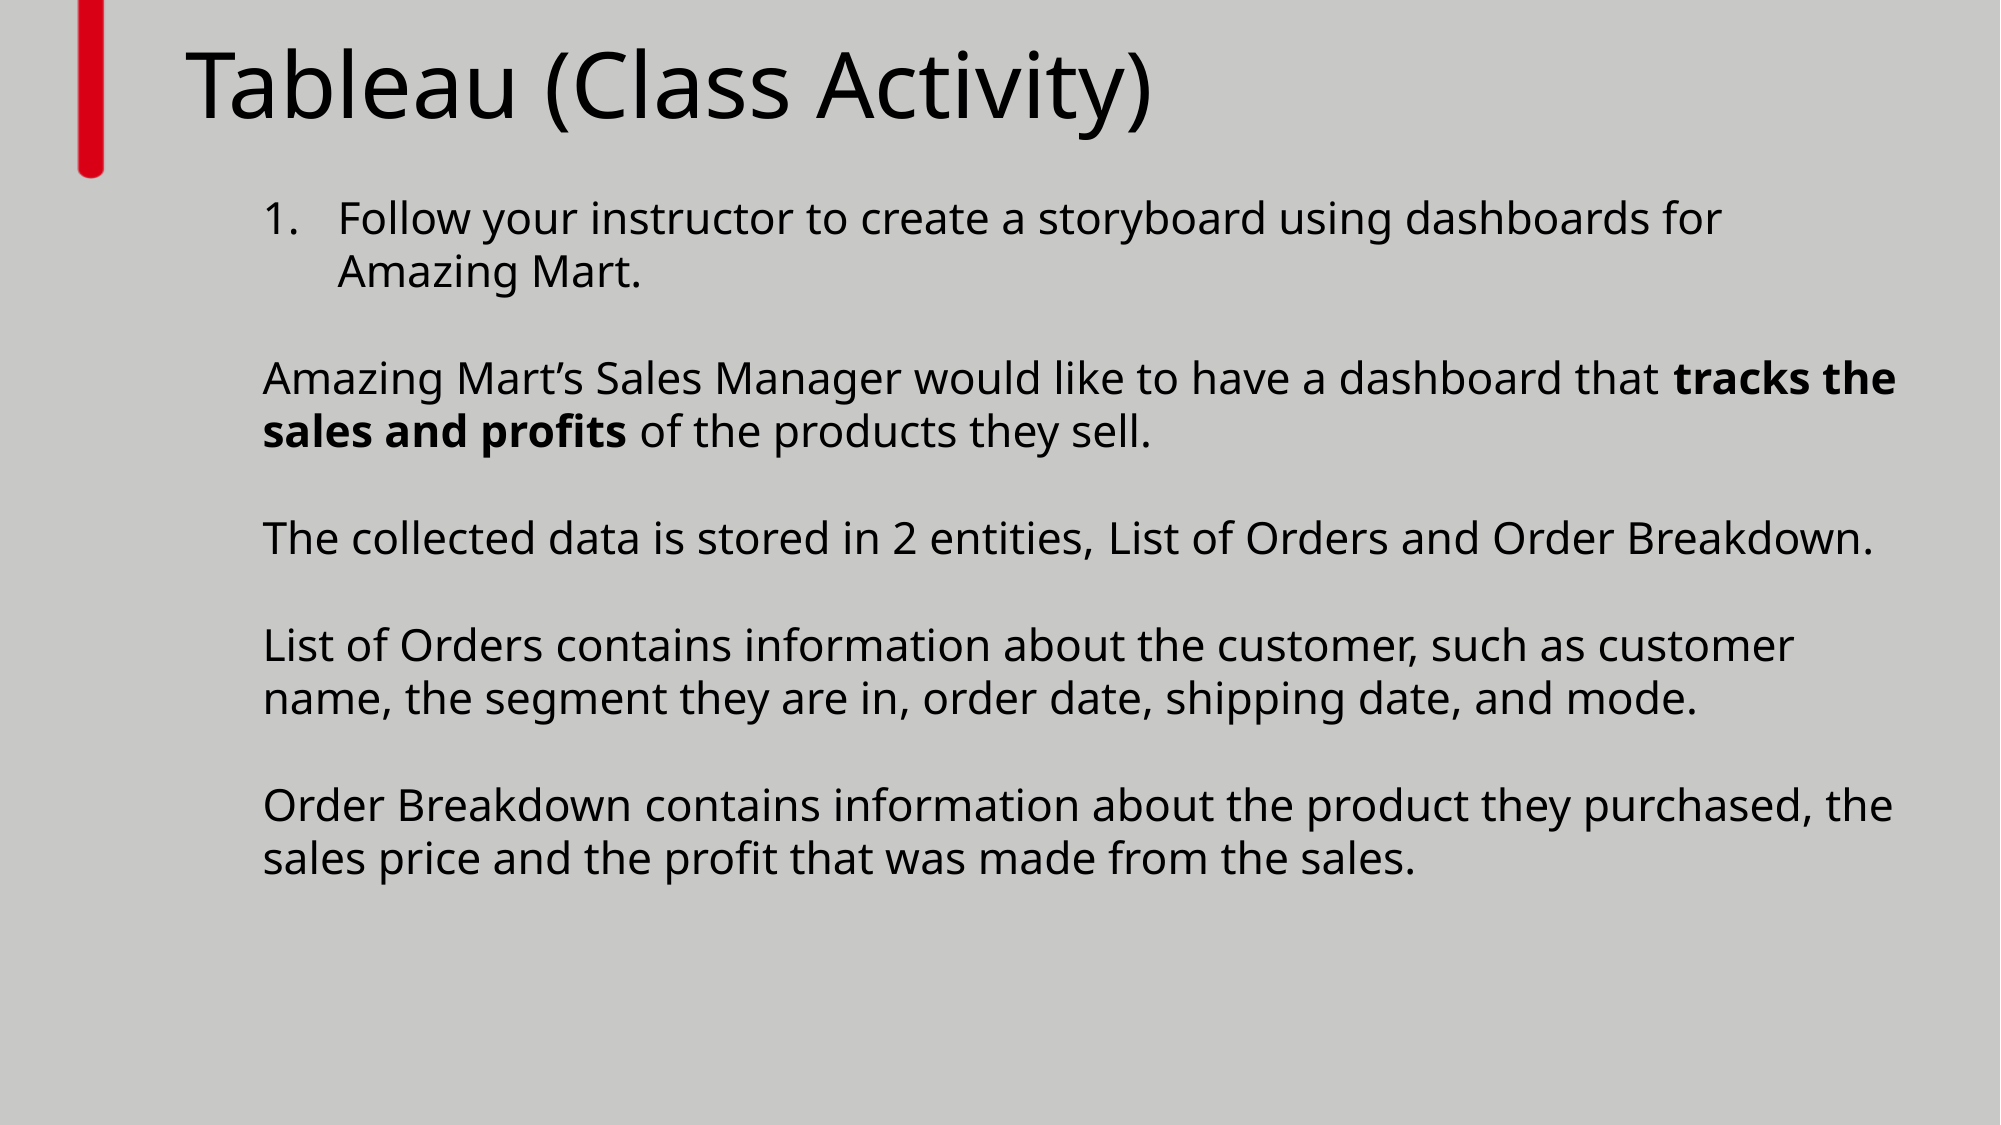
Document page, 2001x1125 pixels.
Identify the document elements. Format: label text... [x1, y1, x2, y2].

text_box Follow your instructor to create a storyboard using dashboards for Amazing Mart. Amazing Mart’s Sales Manager would like to have a dashboard that tracks the sales and profits of the products they sell. The collected data is stored in 2 entities, List of Orders and Order Breakdown. List of Orders contains information about the customer, such as customer name, the segment they are in, order date, shipping date, and mode. Order Breakdown contains information about the product they purchased, the sales price and the profit that was made from the sales. [247, 182, 1913, 951]
title Tableau (Class Activity) [170, 20, 1521, 158]
picture [76, 0, 108, 200]
